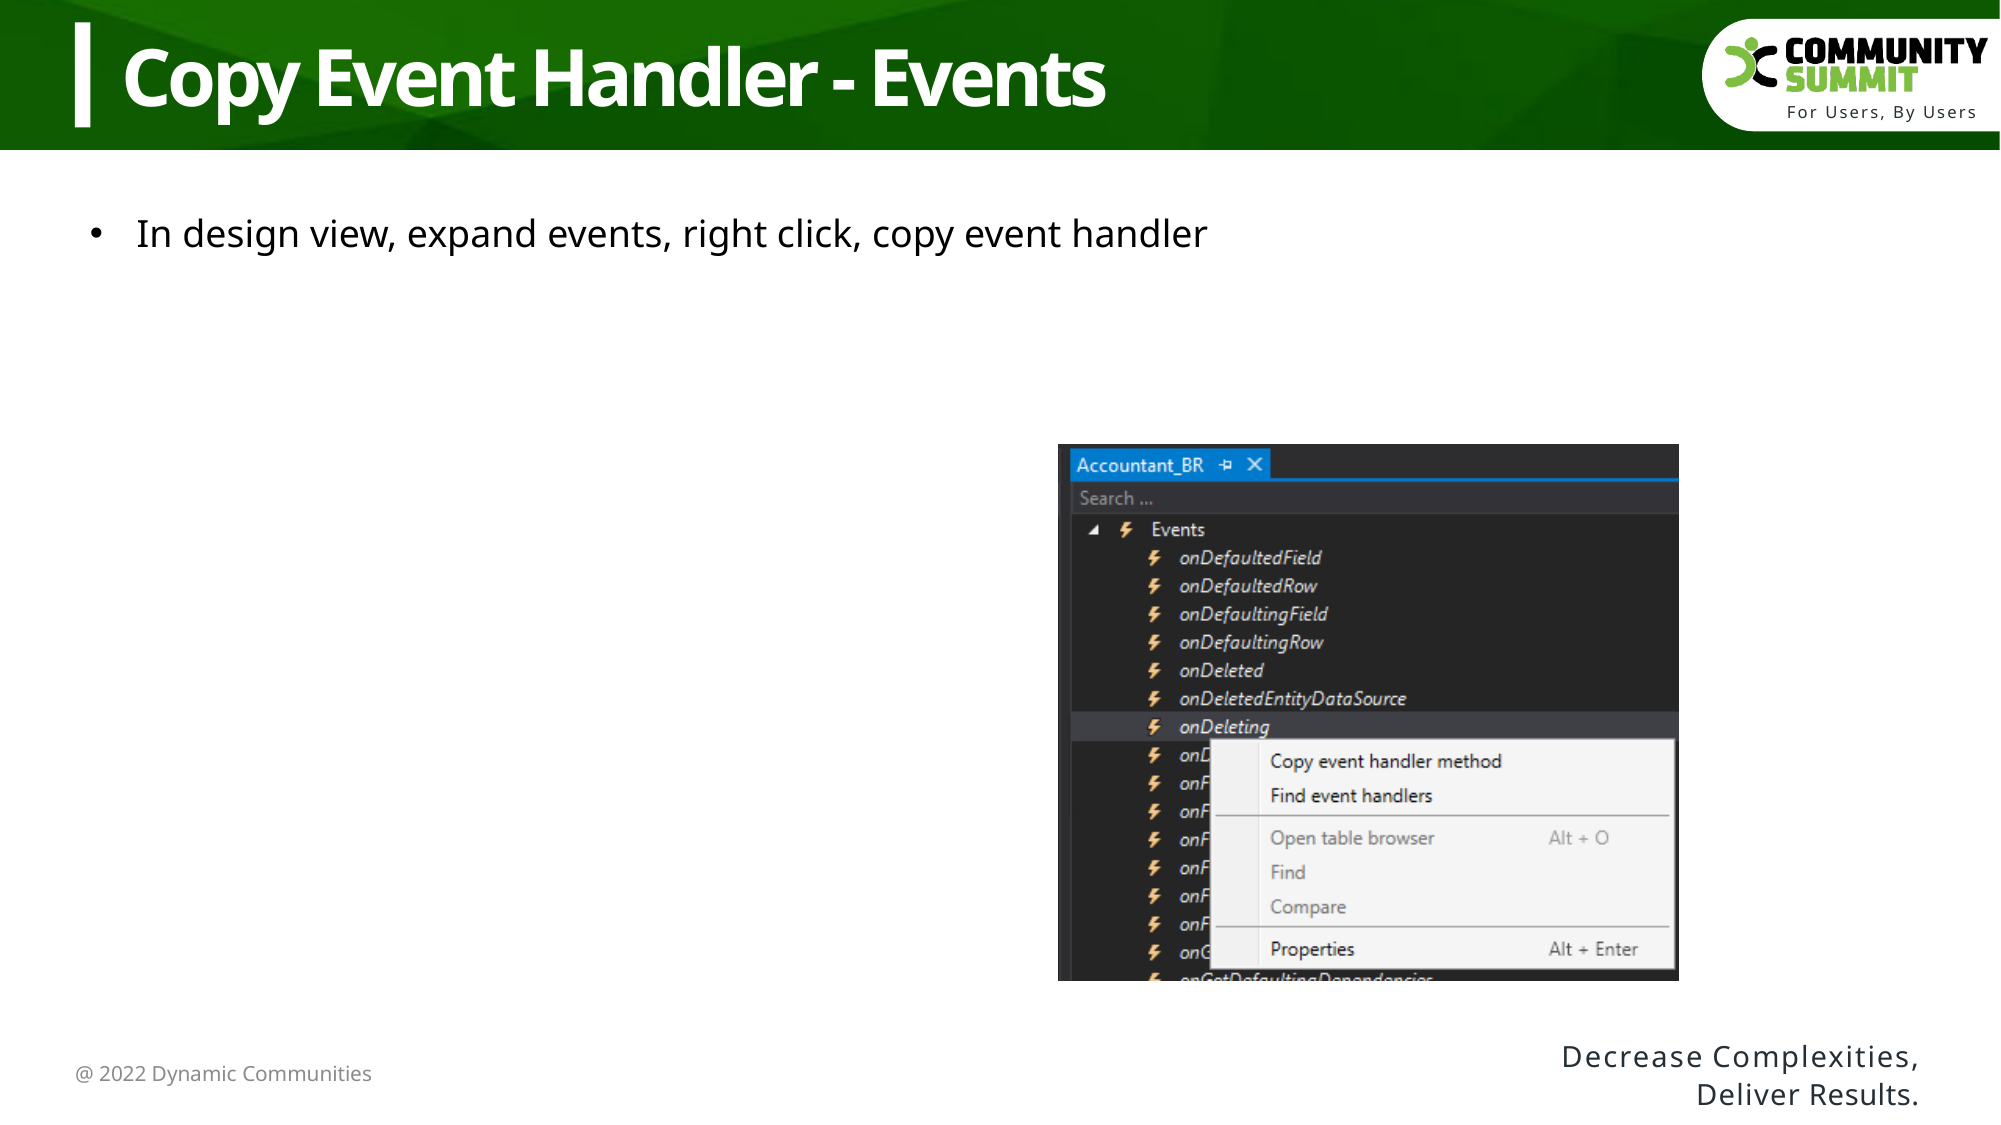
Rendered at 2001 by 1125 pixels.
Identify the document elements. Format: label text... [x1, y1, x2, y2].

picture [1058, 444, 1680, 981]
picture [0, 0, 2000, 150]
list Copy Event Handler - Events [121, 26, 1558, 179]
list In design view, expand events, right click, copy event handler [75, 179, 1925, 1023]
picture [1725, 37, 1988, 92]
